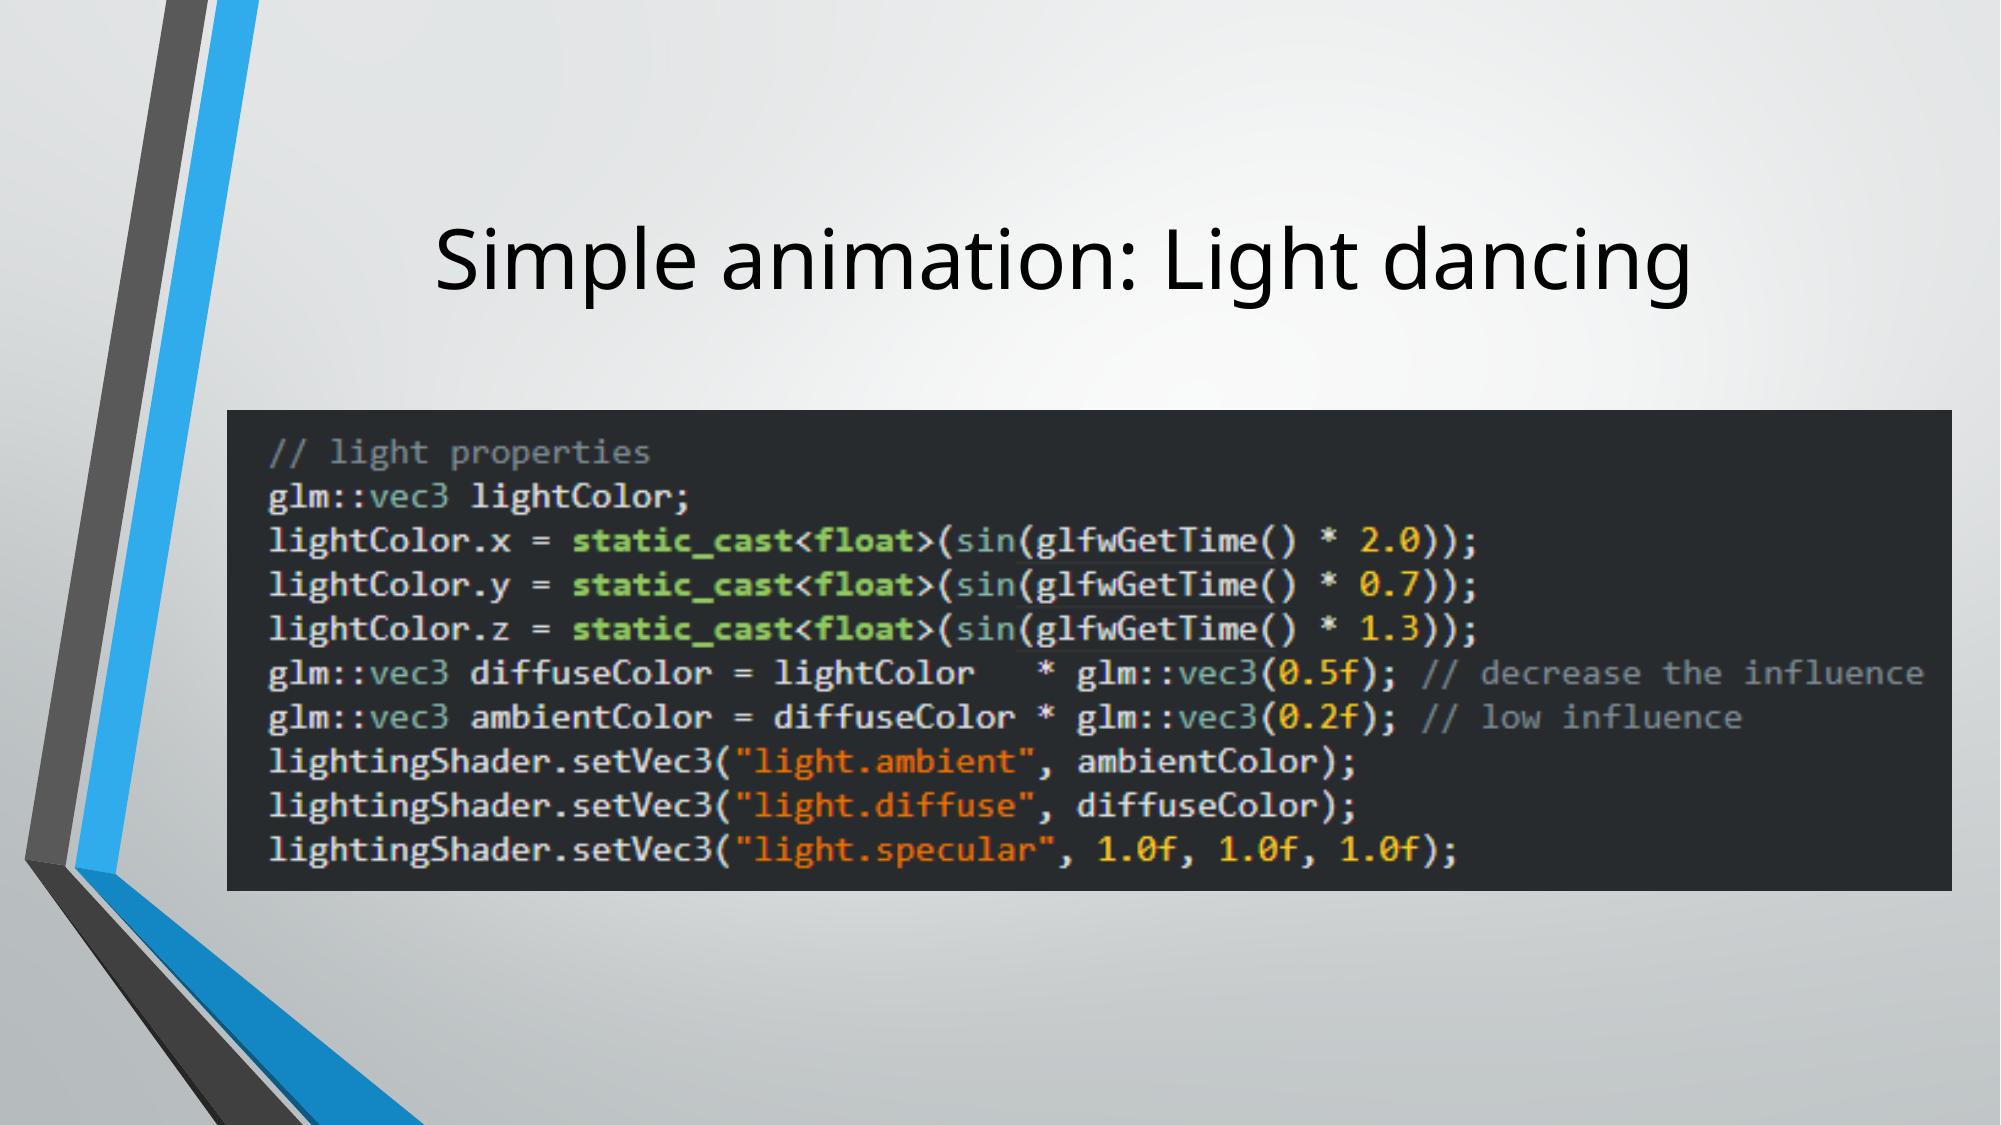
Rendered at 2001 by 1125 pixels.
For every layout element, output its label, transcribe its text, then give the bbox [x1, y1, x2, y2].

title Simple animation: Light dancing [243, 112, 1887, 400]
picture [227, 410, 1953, 891]
